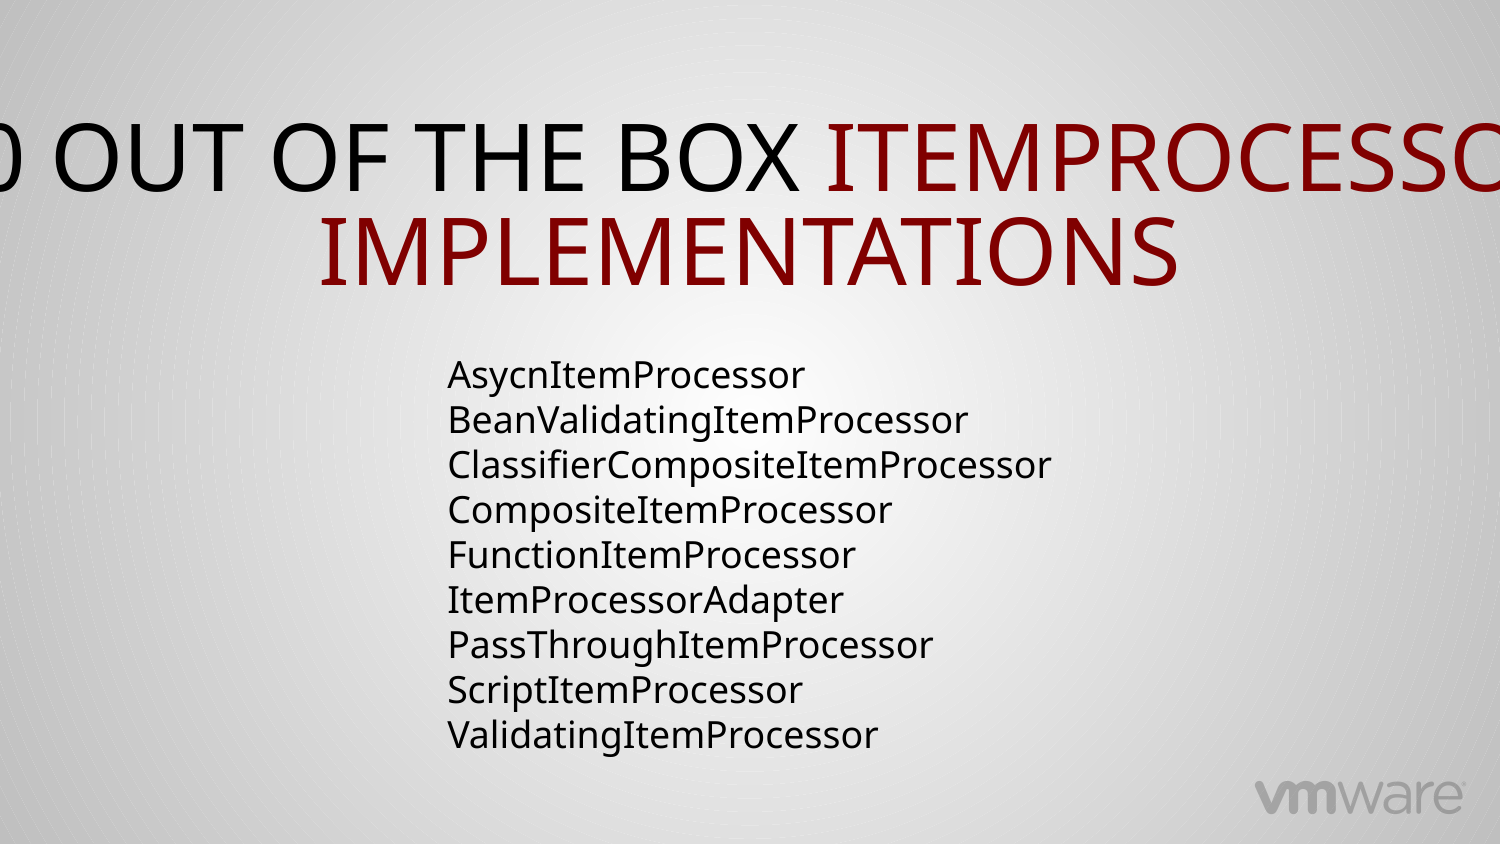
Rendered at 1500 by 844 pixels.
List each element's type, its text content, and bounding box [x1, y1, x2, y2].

text_box 10 OUT OF THE BOX ITEMPROCESSOR IMPLEMENTATIONS [0, 109, 1500, 312]
text_box AsycnItemProcessor BeanValidatingItemProcessor ClassifierCompositeItemProcessor CompositeItemProcessor FunctionItemProcessor ItemProcessorAdapter PassThroughItemProcessor ScriptItemProcessor ValidatingItemProcessor [432, 343, 1068, 764]
